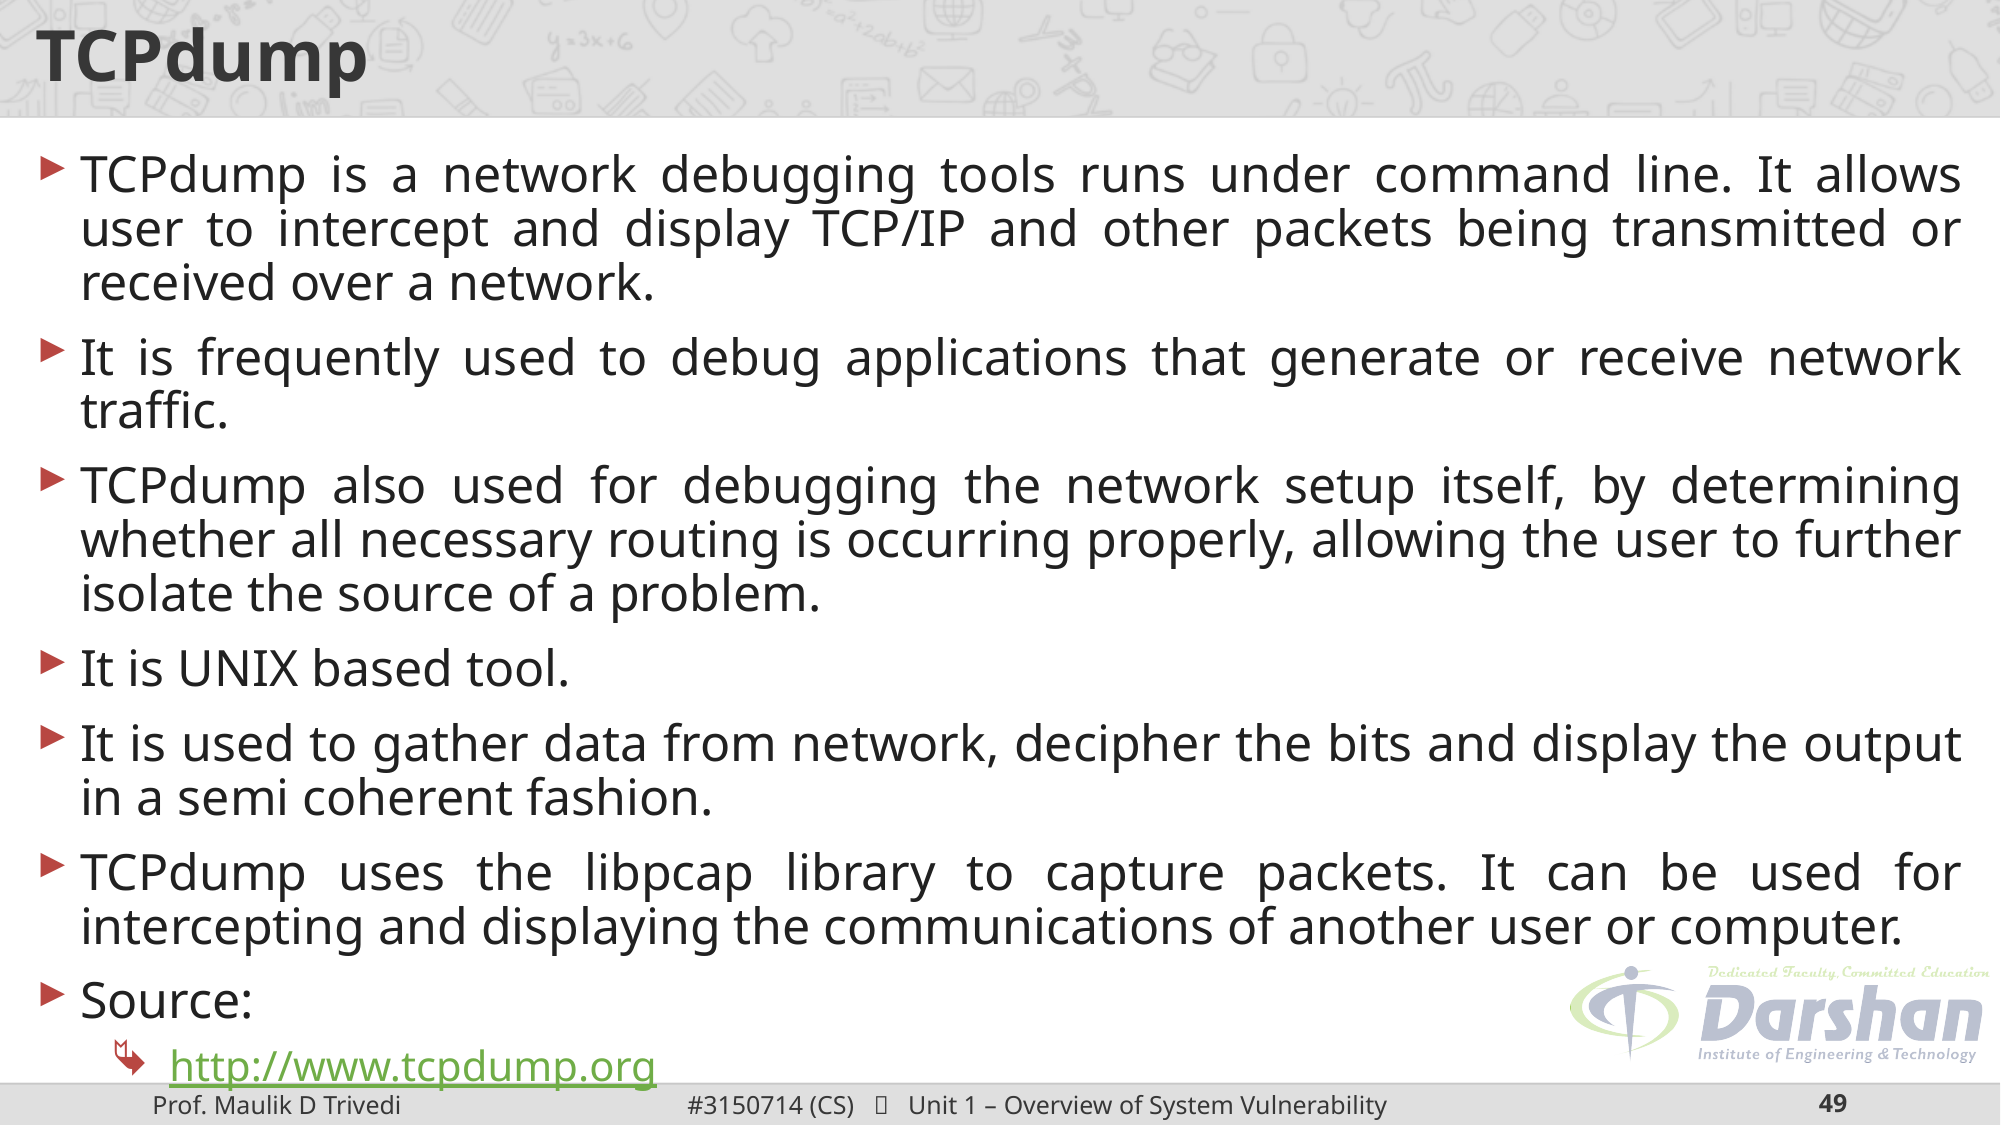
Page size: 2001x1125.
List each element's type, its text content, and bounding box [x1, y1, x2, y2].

title TCPdump [0, 0, 2000, 117]
list TCPdump is a network debugging tools runs under command line. It allows user to intercept and display TCP/IP and other packets being transmitted or received over a network. It is frequently used to debug applications that generate or receive network traffic. TCPdump also used for debugging the network setup itself, by determining whether all necessary routing is occurring properly, allowing the user to further isolate the source of a problem. It is UNIX based tool. It is used to gather data from network, decipher the bits and display the output in a semi coherent fashion. TCPdump uses the libpcap library to capture packets. It can be used for intercepting and displaying the communications of another user or computer. Source: http://www.tcpdump.org [21, 141, 1979, 1059]
